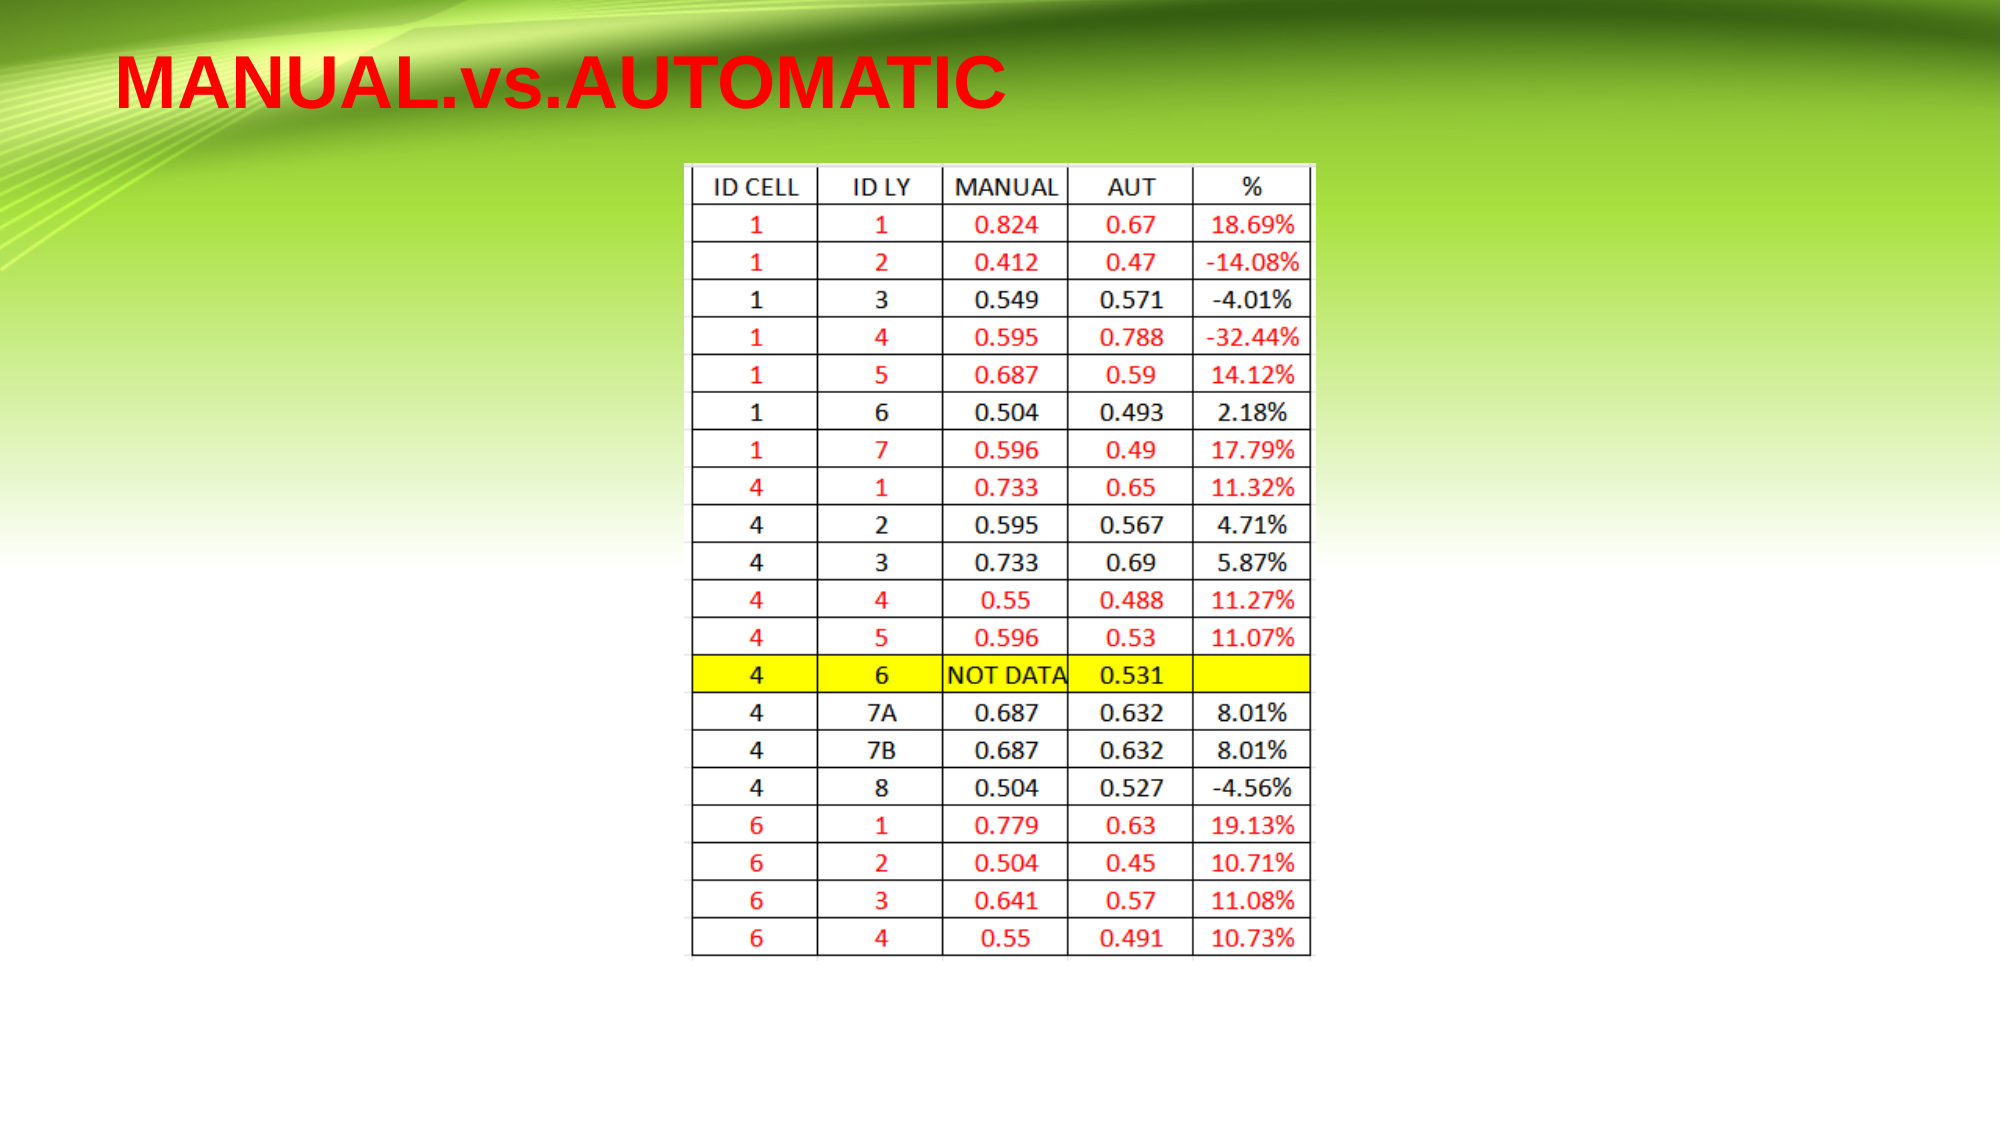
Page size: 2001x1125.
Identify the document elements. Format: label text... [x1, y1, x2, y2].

picture [0, 0, 2000, 1125]
title MANUAL.vs.AUTOMATIC [99, 30, 1901, 127]
